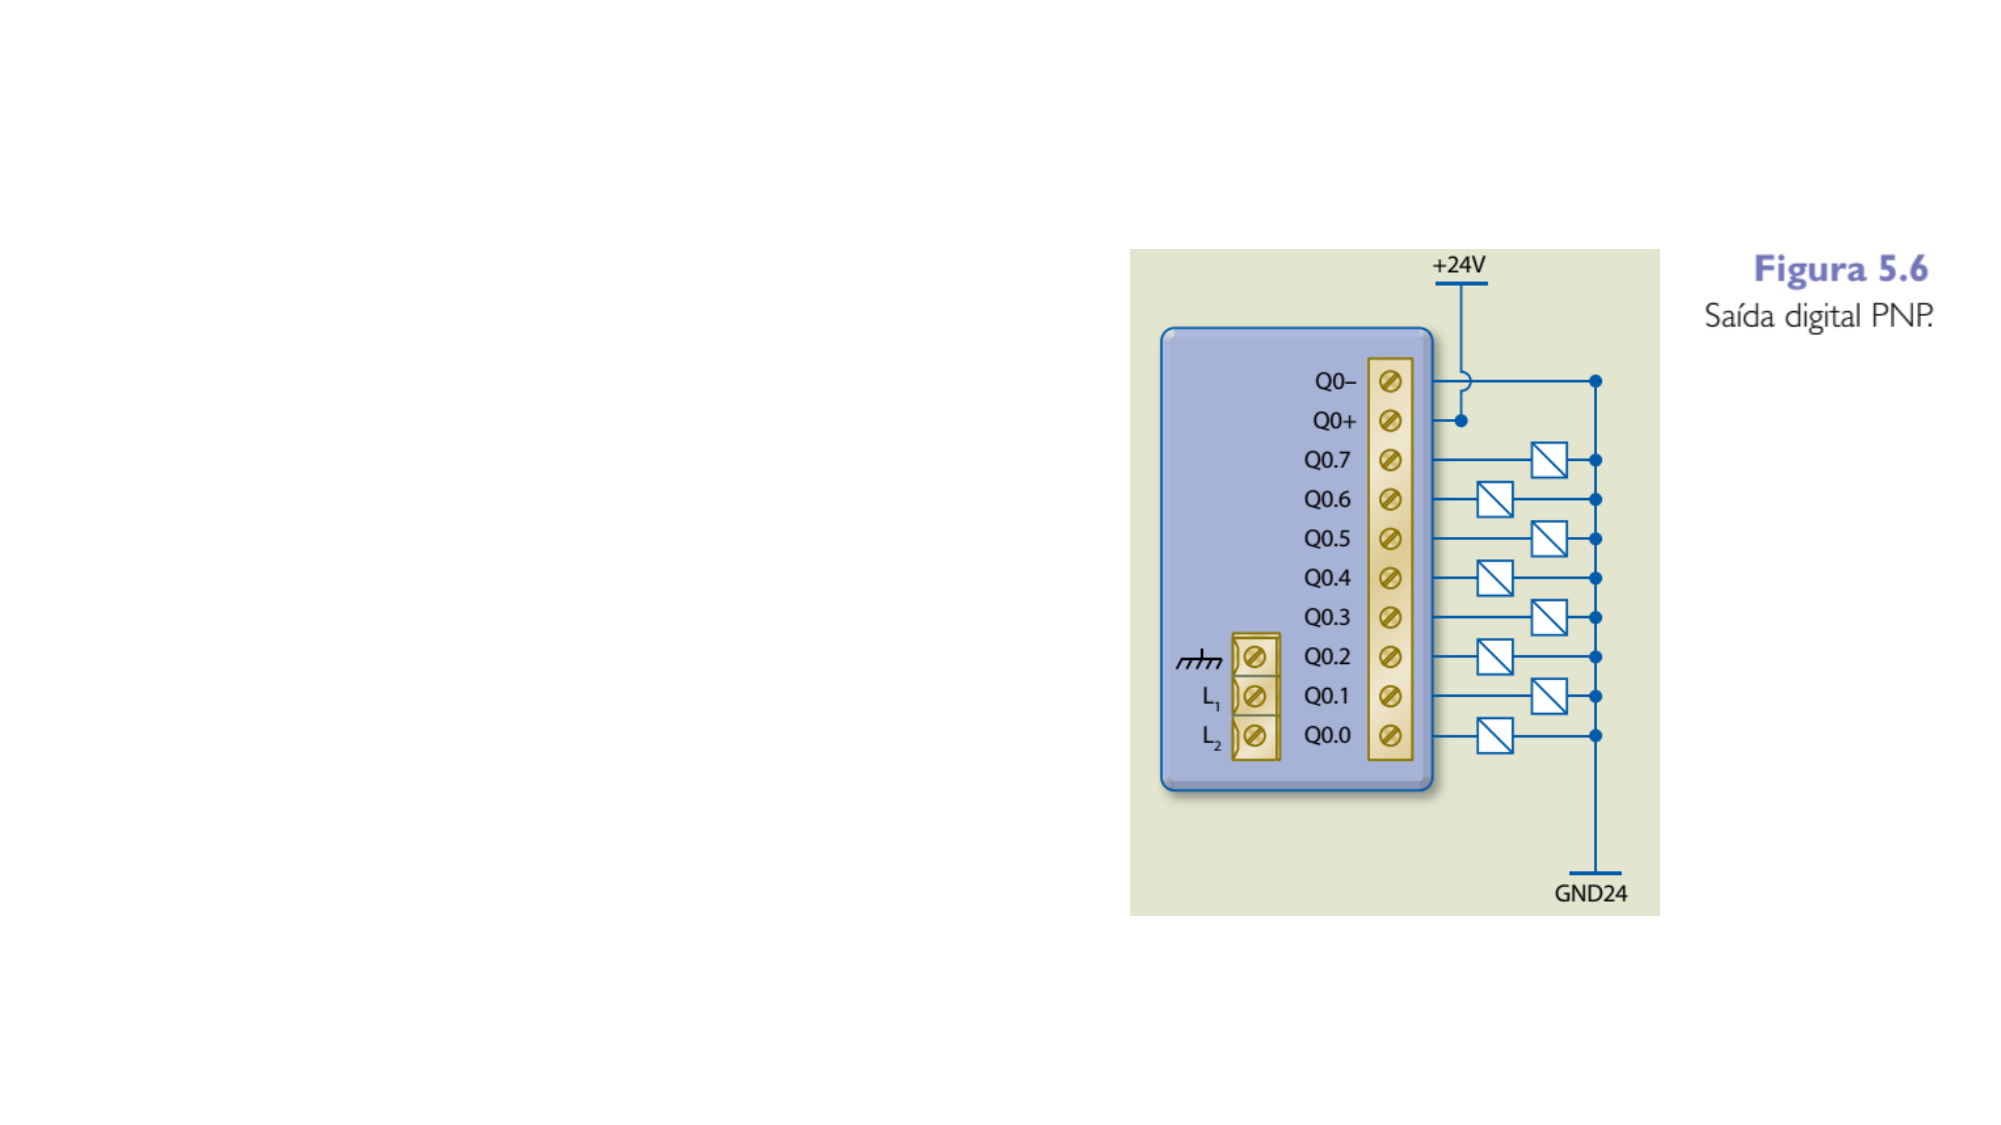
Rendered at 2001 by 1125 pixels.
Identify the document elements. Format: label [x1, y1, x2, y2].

picture [1694, 245, 1943, 338]
picture [1129, 249, 1660, 916]
